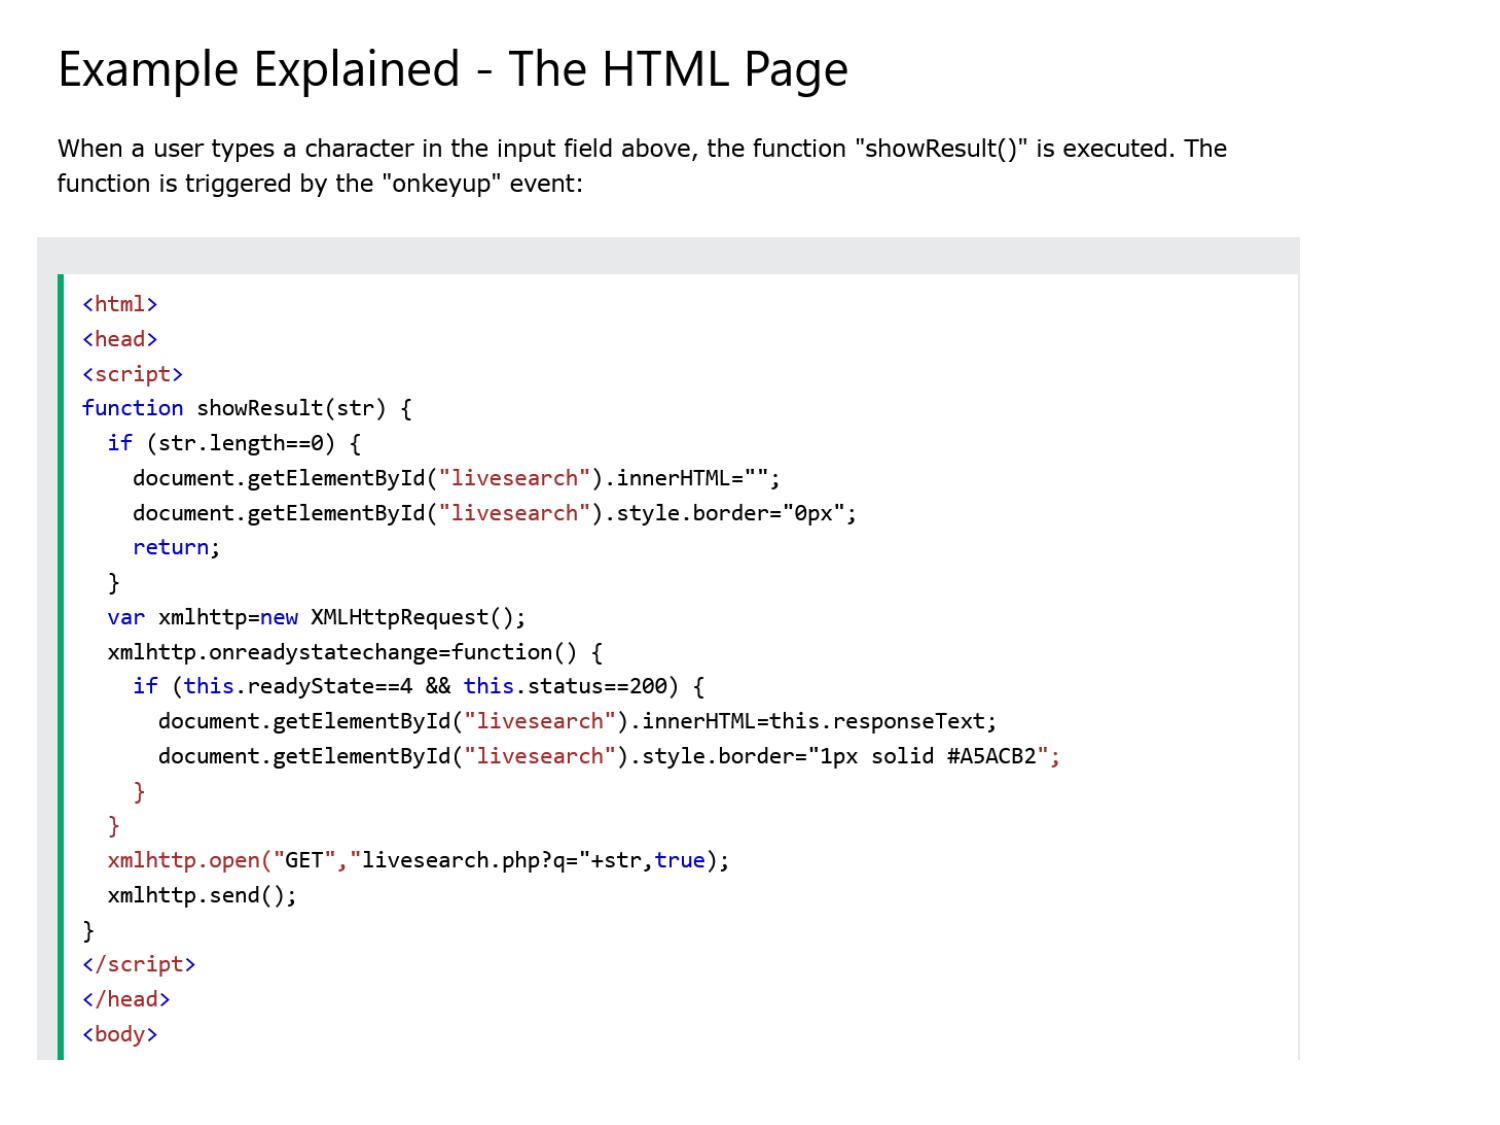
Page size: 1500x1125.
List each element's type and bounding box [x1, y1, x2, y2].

list [37, 24, 1301, 1060]
